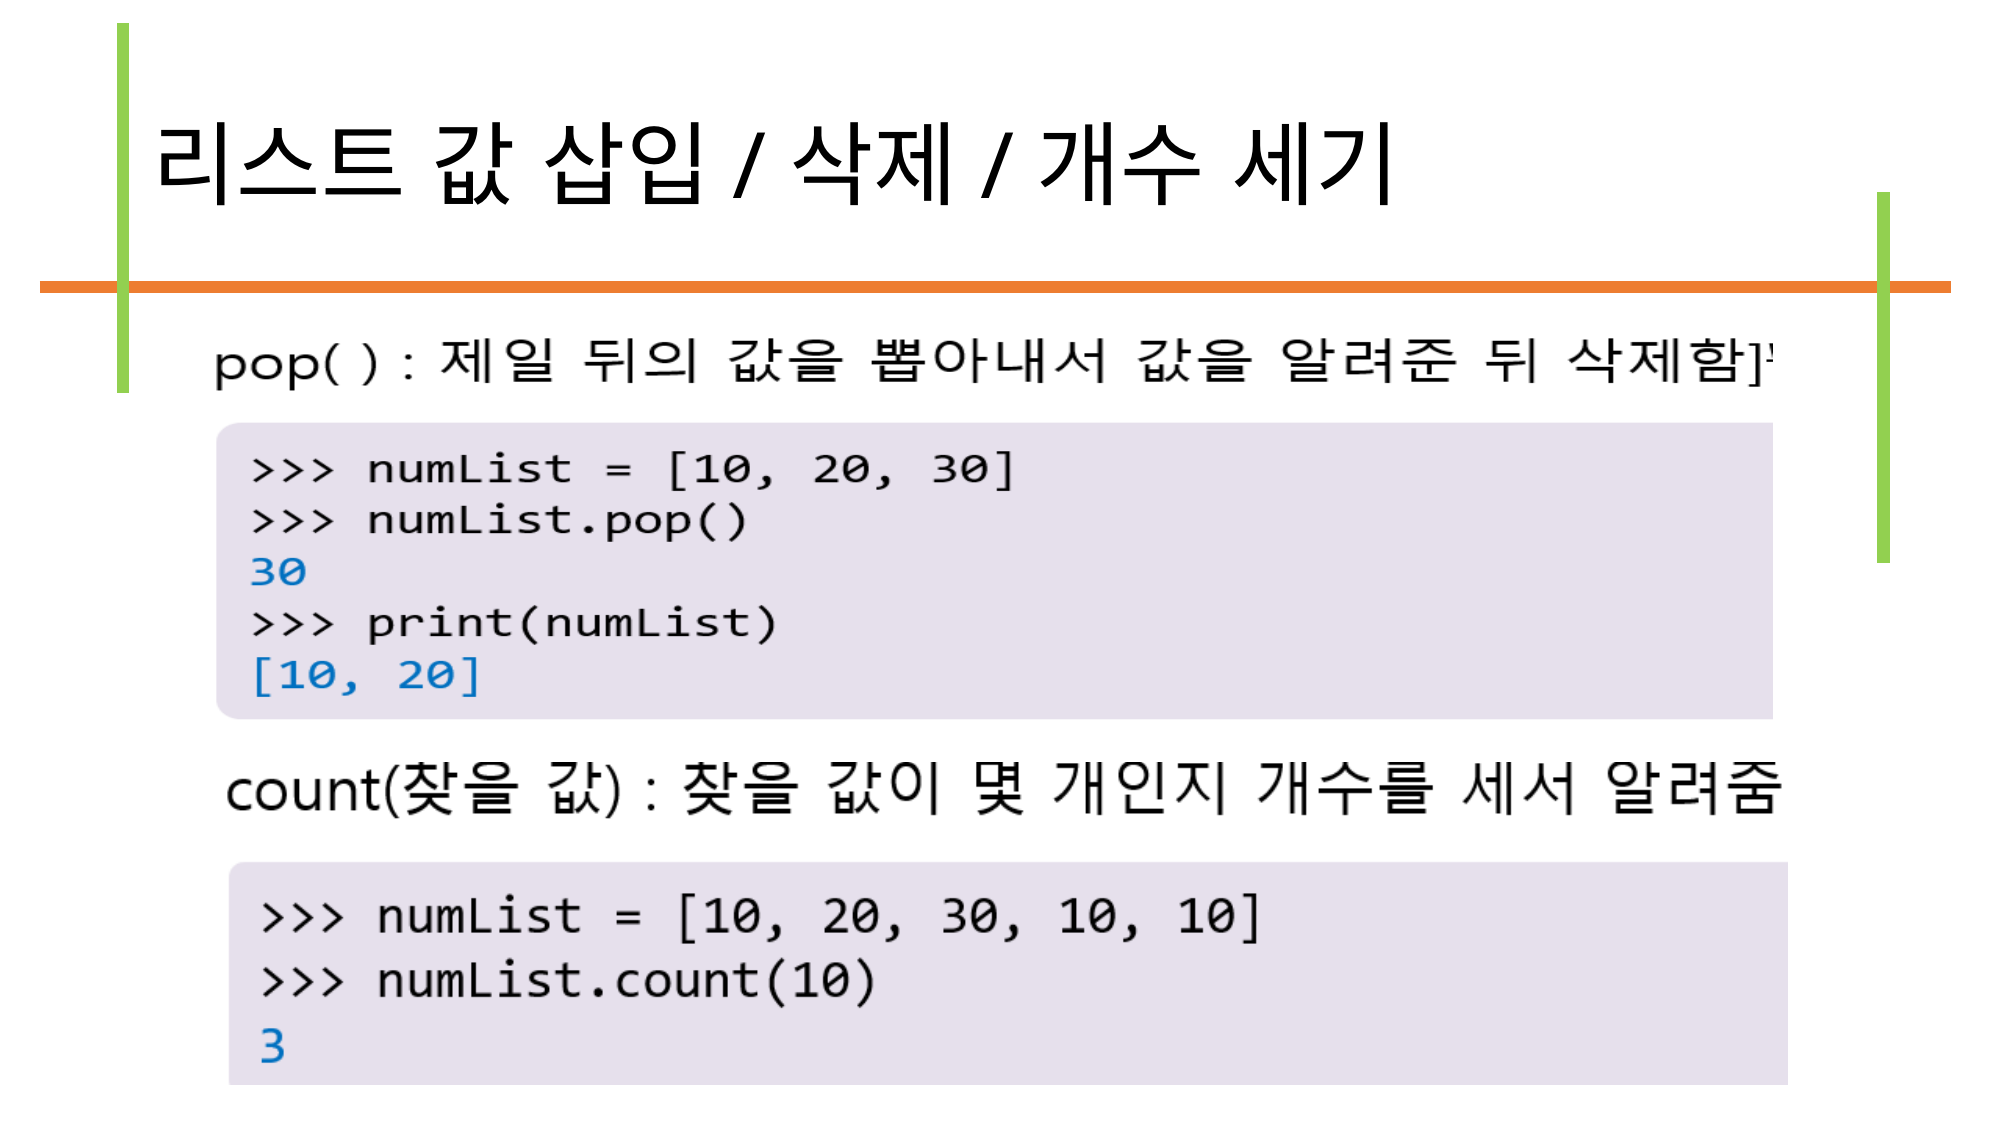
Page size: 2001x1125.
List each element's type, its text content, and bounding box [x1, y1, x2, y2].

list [190, 331, 1772, 733]
title 리스트 값 삽입/삭제/개수 세기 [137, 59, 1863, 278]
picture [212, 762, 1788, 1085]
